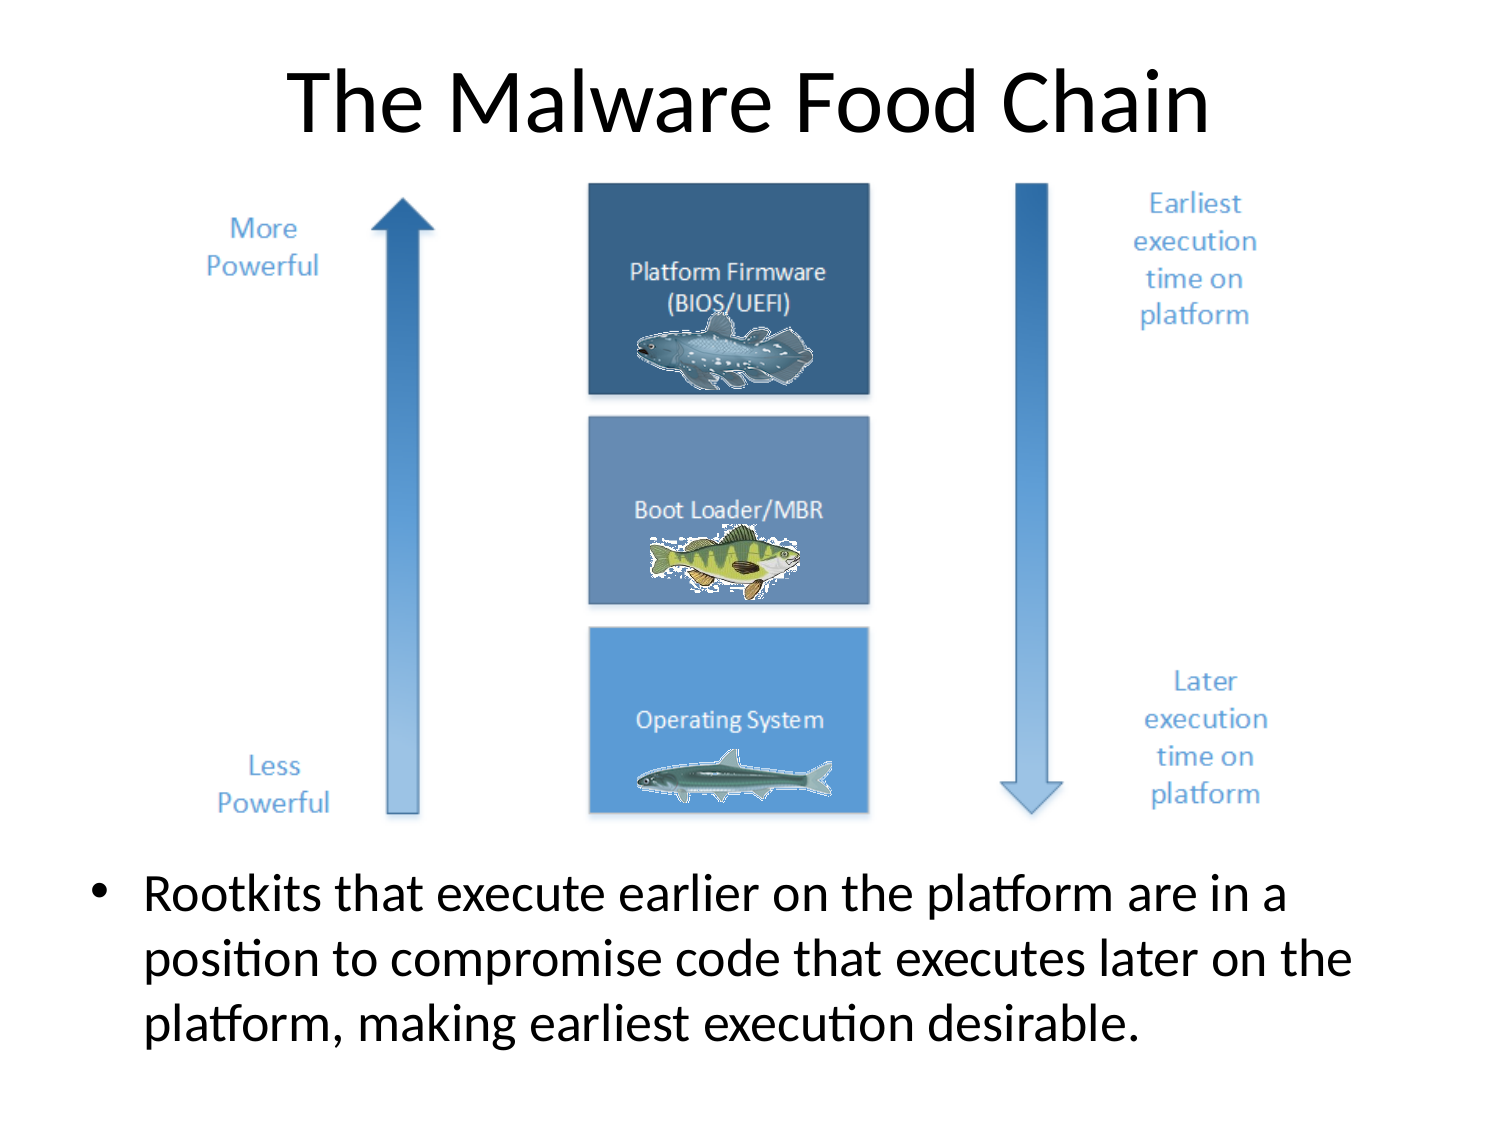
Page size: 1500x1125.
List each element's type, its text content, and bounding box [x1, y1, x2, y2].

picture [187, 174, 1294, 838]
title The Malware Food Chain [75, 2, 1425, 190]
list Rootkits that execute earlier on the platform are in a position to compromise code that executes later on the platform, making earliest execution desirable. [75, 849, 1425, 1063]
